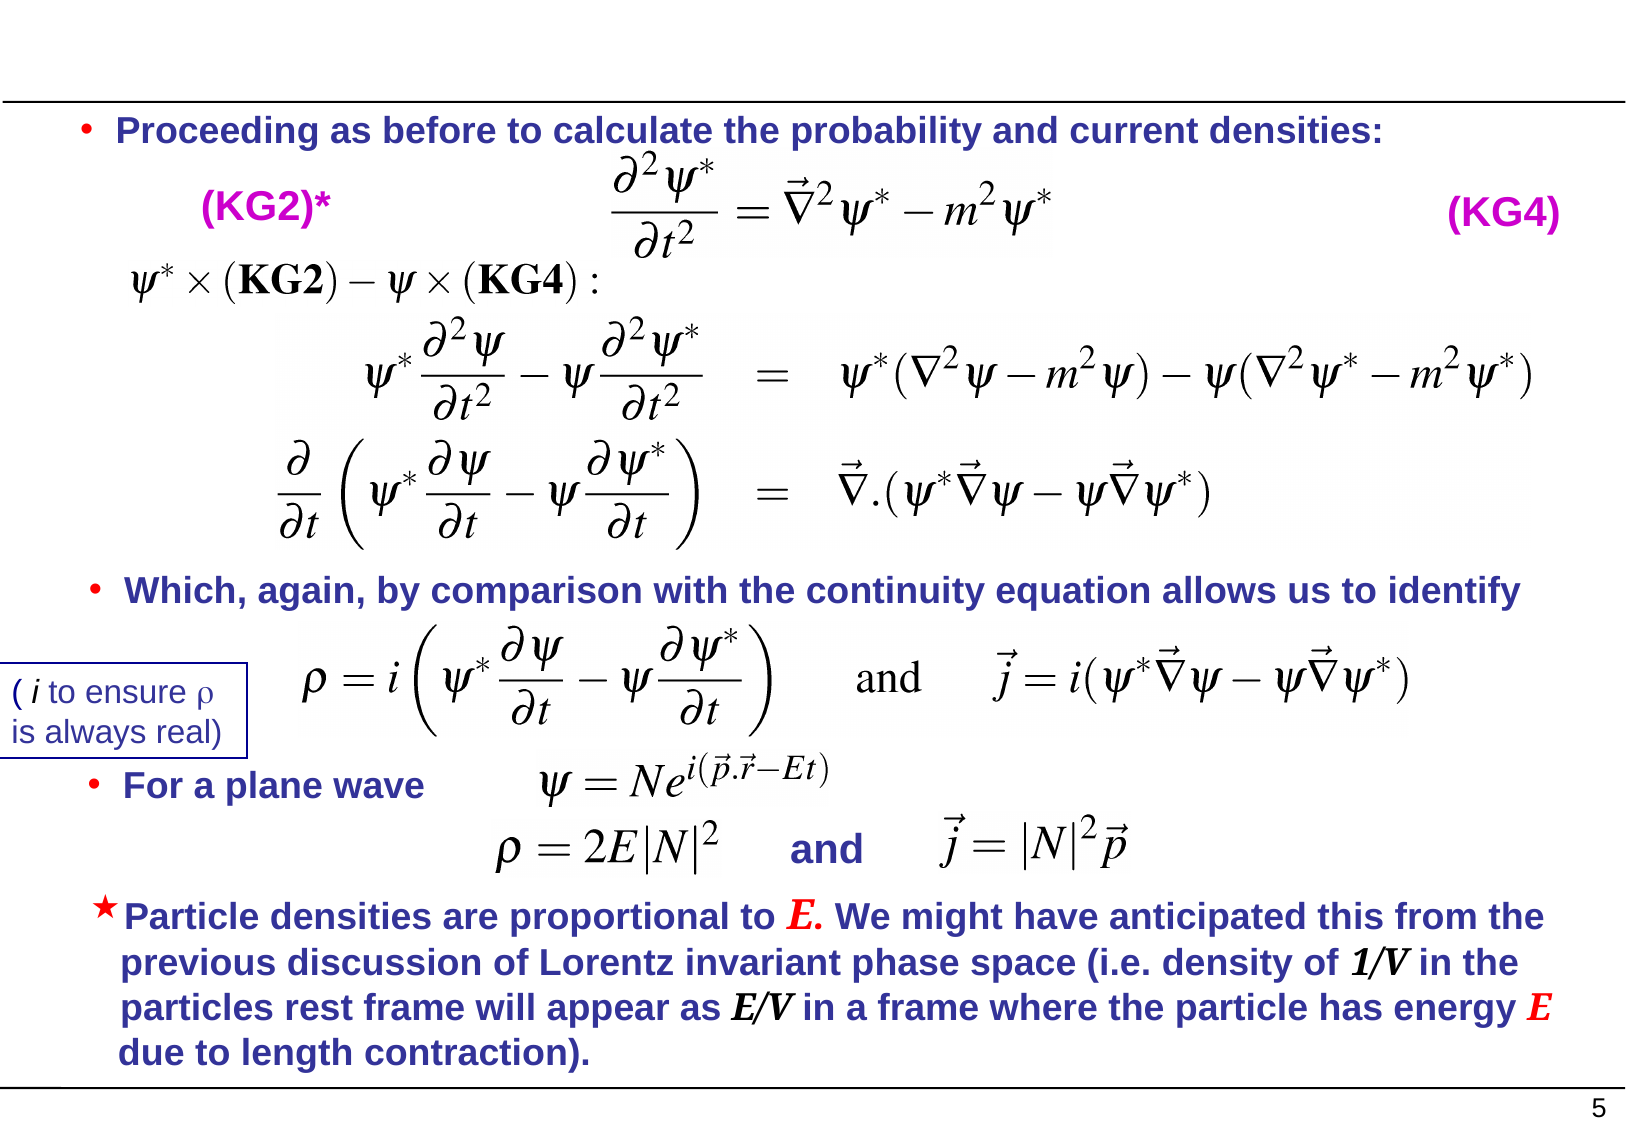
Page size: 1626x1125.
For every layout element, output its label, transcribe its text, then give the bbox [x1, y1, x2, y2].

picture [127, 260, 600, 308]
picture [938, 810, 1131, 874]
picture [298, 621, 1410, 738]
text_box and [775, 814, 880, 880]
picture [535, 748, 829, 807]
picture [611, 147, 1053, 258]
text_box ( i to ensure  is always real) [0, 662, 247, 759]
text_box Proceeding as before to calculate the probability and current densities: [65, 98, 1400, 159]
text_box (KG2)* [186, 171, 346, 237]
text_box (KG4) [1432, 177, 1576, 243]
text_box Particle densities are proportional to E. We might have anticipated this from the previous discussion of Lorentz invariant phase space (i.e. density of 1/V in the particles rest frame will appear as E/V in a frame where the particle has energy E due to length contraction). [73, 880, 1576, 1081]
text_box Which, again, by comparison with the continuity equation allows us to identify [73, 558, 1538, 619]
picture [491, 819, 723, 878]
text_box For a plane wave [72, 753, 451, 814]
picture [274, 313, 1531, 550]
text_box <número> [1243, 1082, 1623, 1125]
